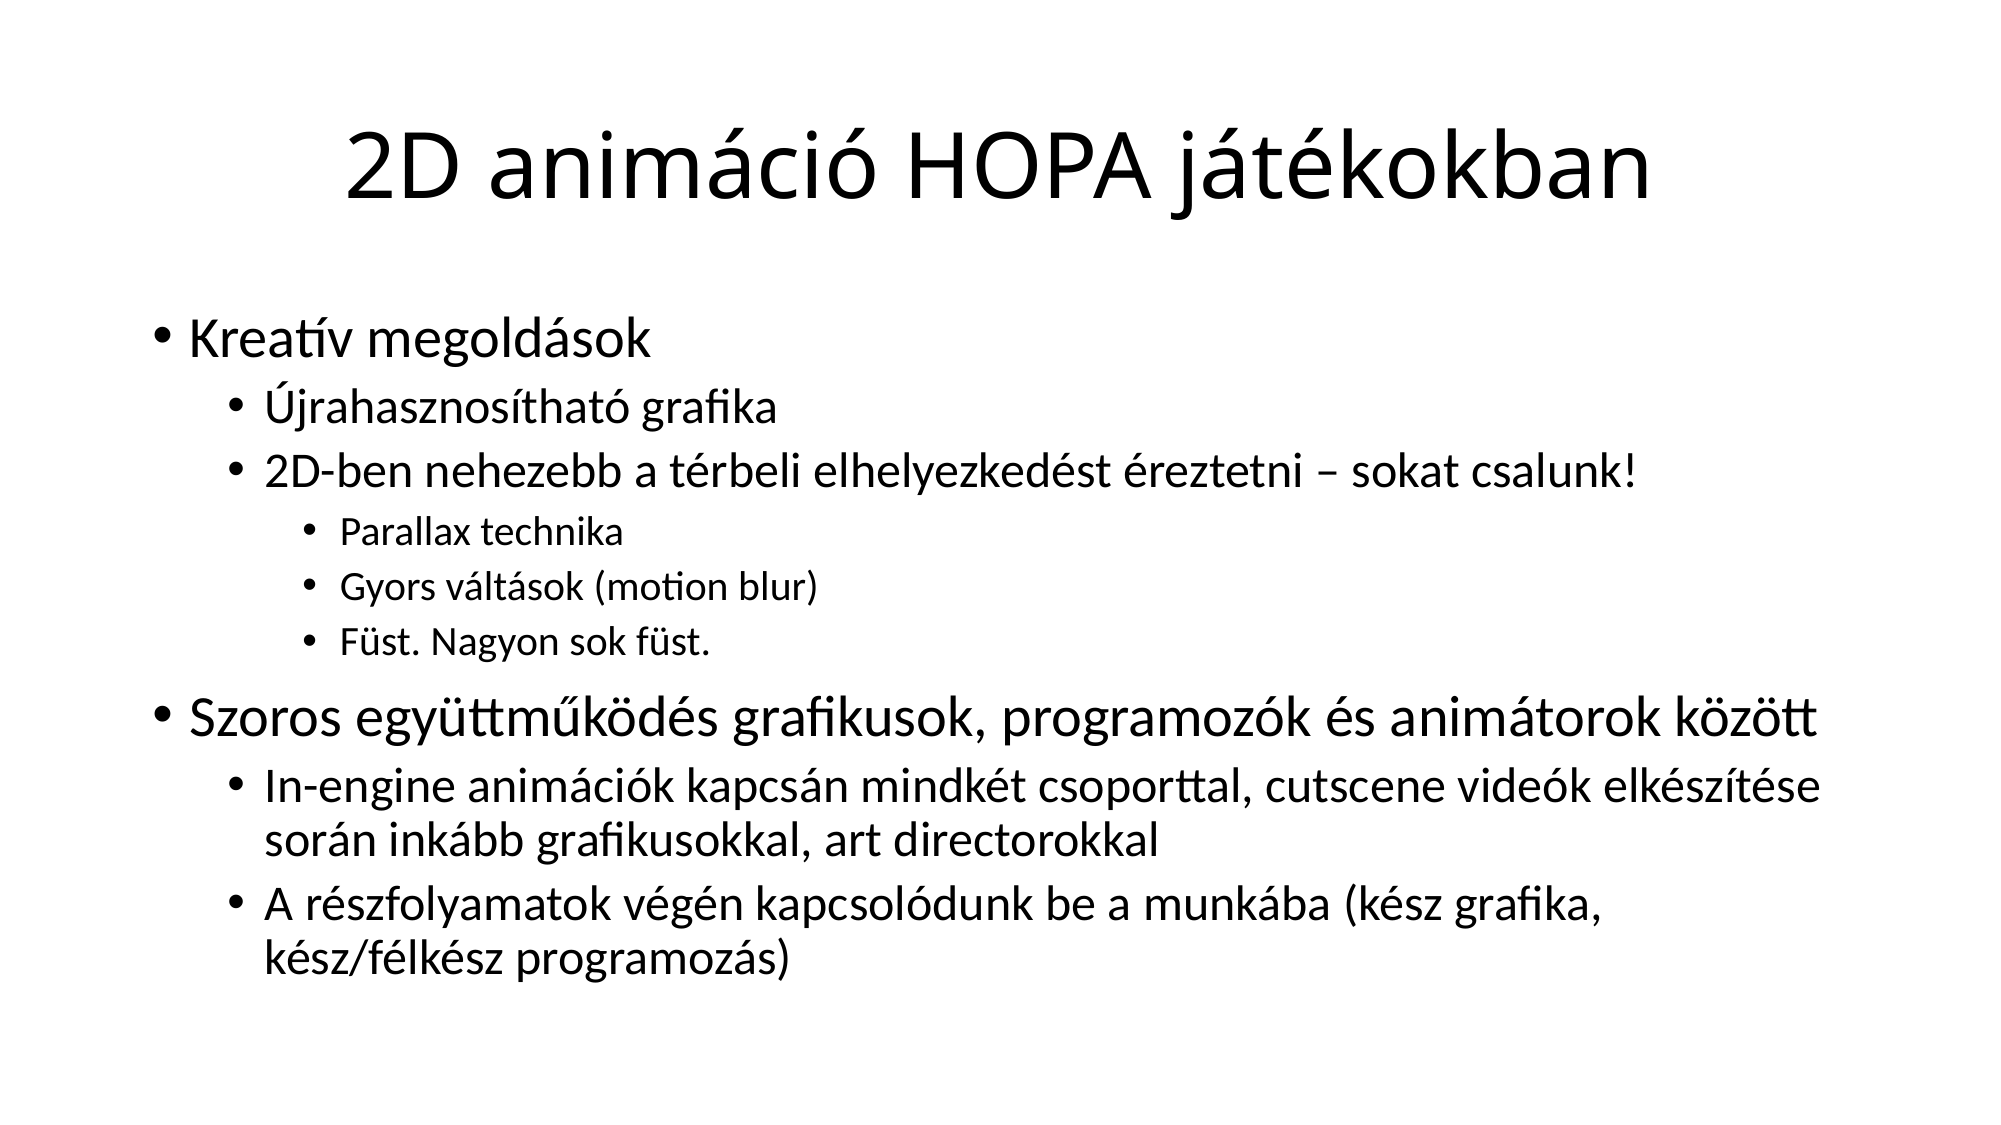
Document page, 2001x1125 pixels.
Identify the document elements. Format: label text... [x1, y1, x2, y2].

list Kreatív megoldások Újrahasznosítható grafika 2D-ben nehezebb a térbeli elhelyezkedést éreztetni – sokat csalunk! Parallax technika Gyors váltások (motion blur) Füst. Nagyon sok füst. Szoros együttműködés grafikusok, programozók és animátorok között In-engine animációk kapcsán mindkét csoporttal, cutscene videók elkészítése során inkább grafikusokkal, art directorokkal A részfolyamatok végén kapcsolódunk be a munkába (kész grafika, kész/félkész programozás) [137, 299, 1863, 1125]
title 2D animáció HOPA játékokban [137, 59, 1863, 278]
